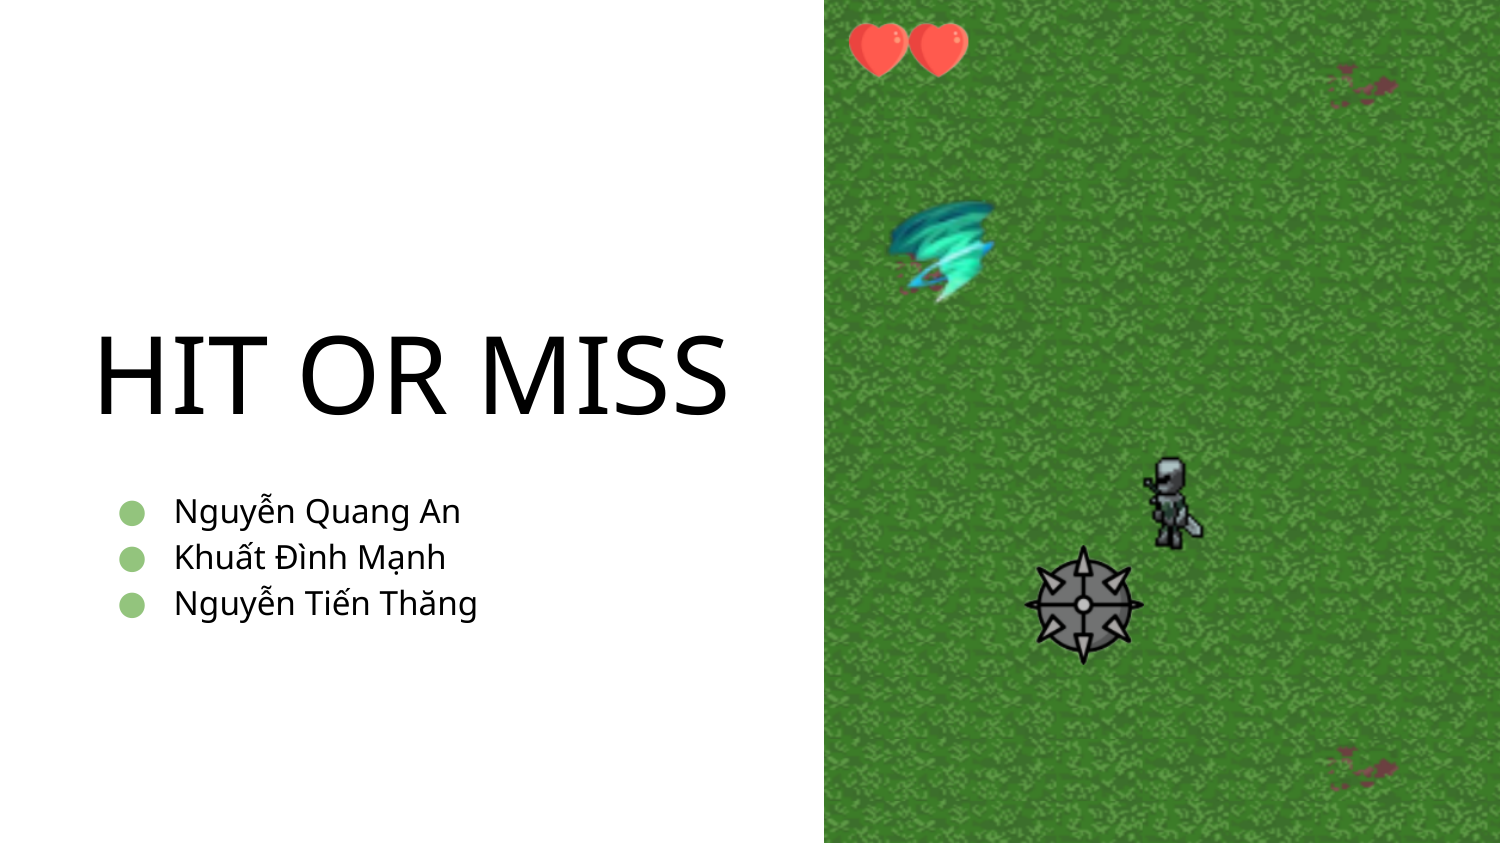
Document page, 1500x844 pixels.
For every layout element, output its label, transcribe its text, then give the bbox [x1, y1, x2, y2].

subtitle Nguyễn Quang An Khuất Đình Mạnh Nguyễn Tiến Thăng [83, 469, 676, 640]
title HIT OR MISS [76, 246, 809, 497]
picture [823, 0, 1500, 843]
